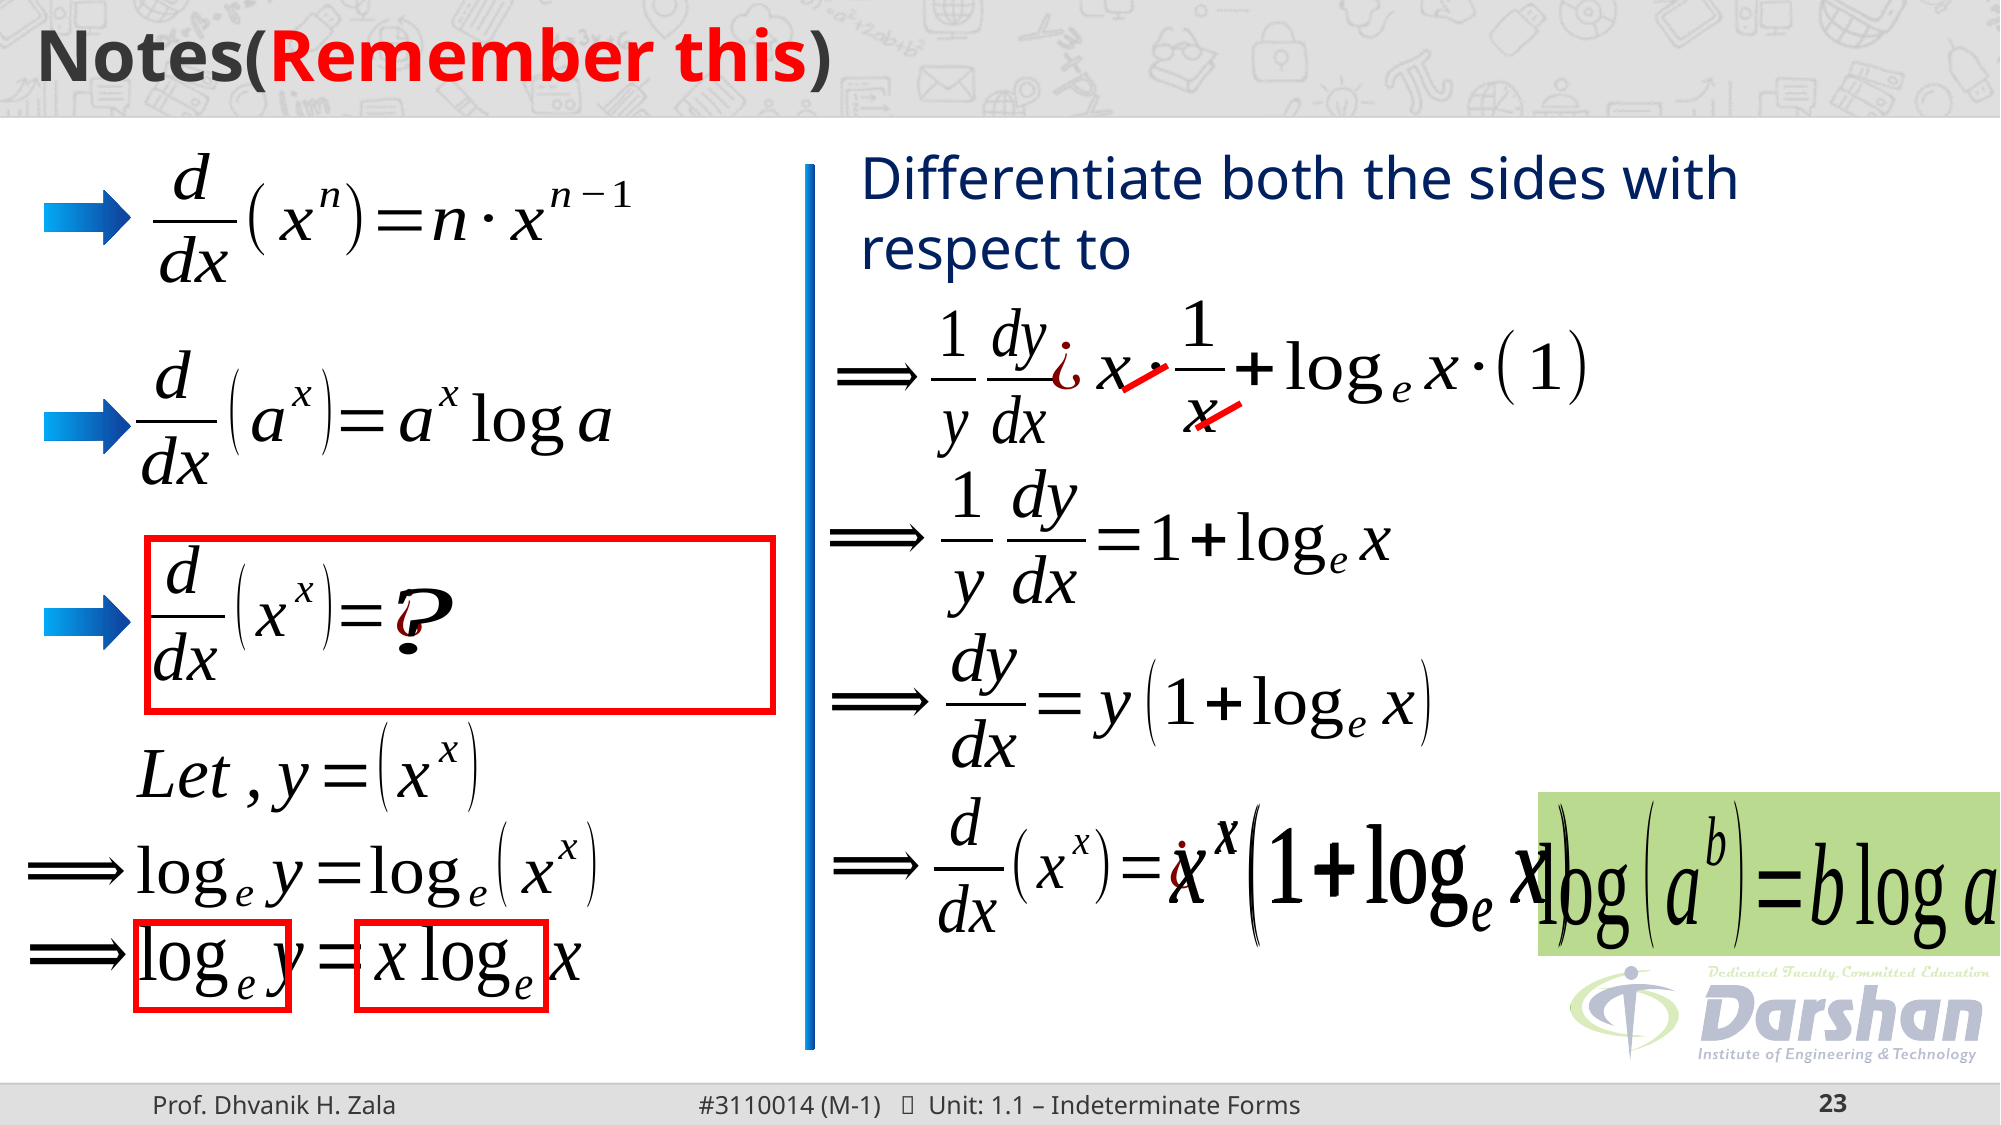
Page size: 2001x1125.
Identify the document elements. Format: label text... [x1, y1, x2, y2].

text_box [1196, 403, 1242, 429]
text_box [804, 164, 816, 1050]
text_box [146, 538, 774, 713]
text_box [356, 921, 547, 1011]
title Notes(Remember this) [0, 0, 2000, 117]
text_box [44, 594, 132, 650]
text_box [1122, 365, 1168, 391]
text_box [44, 190, 132, 246]
text_box [135, 921, 290, 1011]
text_box [44, 398, 132, 454]
